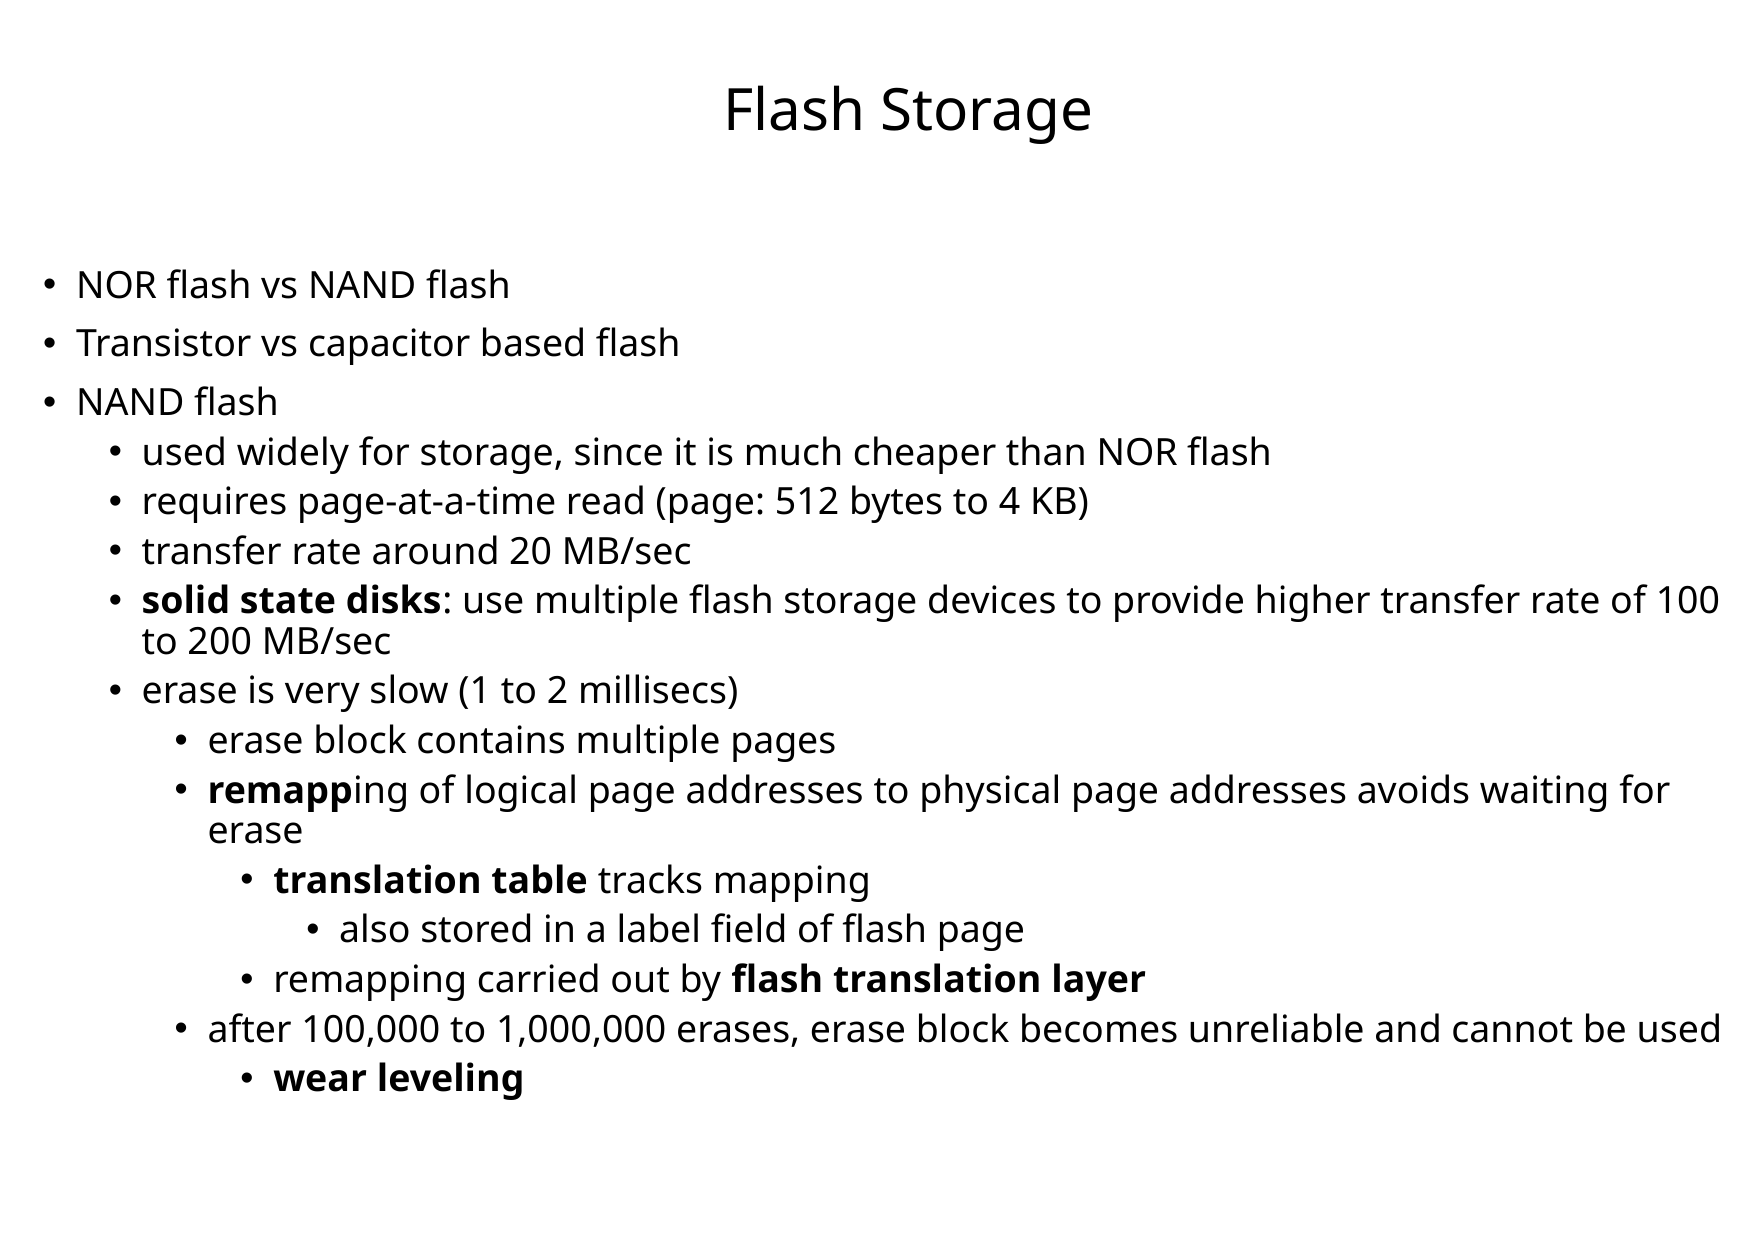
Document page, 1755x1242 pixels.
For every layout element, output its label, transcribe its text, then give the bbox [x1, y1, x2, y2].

list NOR flash vs NAND flash Transistor vs capacitor based flash NAND flash used widely for storage, since it is much cheaper than NOR flash requires page-at-a-time read (page: 512 bytes to 4 KB) transfer rate around 20 MB/sec solid state disks: use multiple flash storage devices to provide higher transfer rate of 100 to 200 MB/sec erase is very slow (1 to 2 millisecs) erase block contains multiple pages remapping of logical page addresses to physical page addresses avoids waiting for erase translation table tracks mapping also stored in a label field of flash page remapping carried out by flash translation layer after 100,000 to 1,000,000 erases, erase block becomes unreliable and cannot be used wear leveling [28, 258, 1755, 1207]
title Flash Storage [151, 0, 1665, 232]
